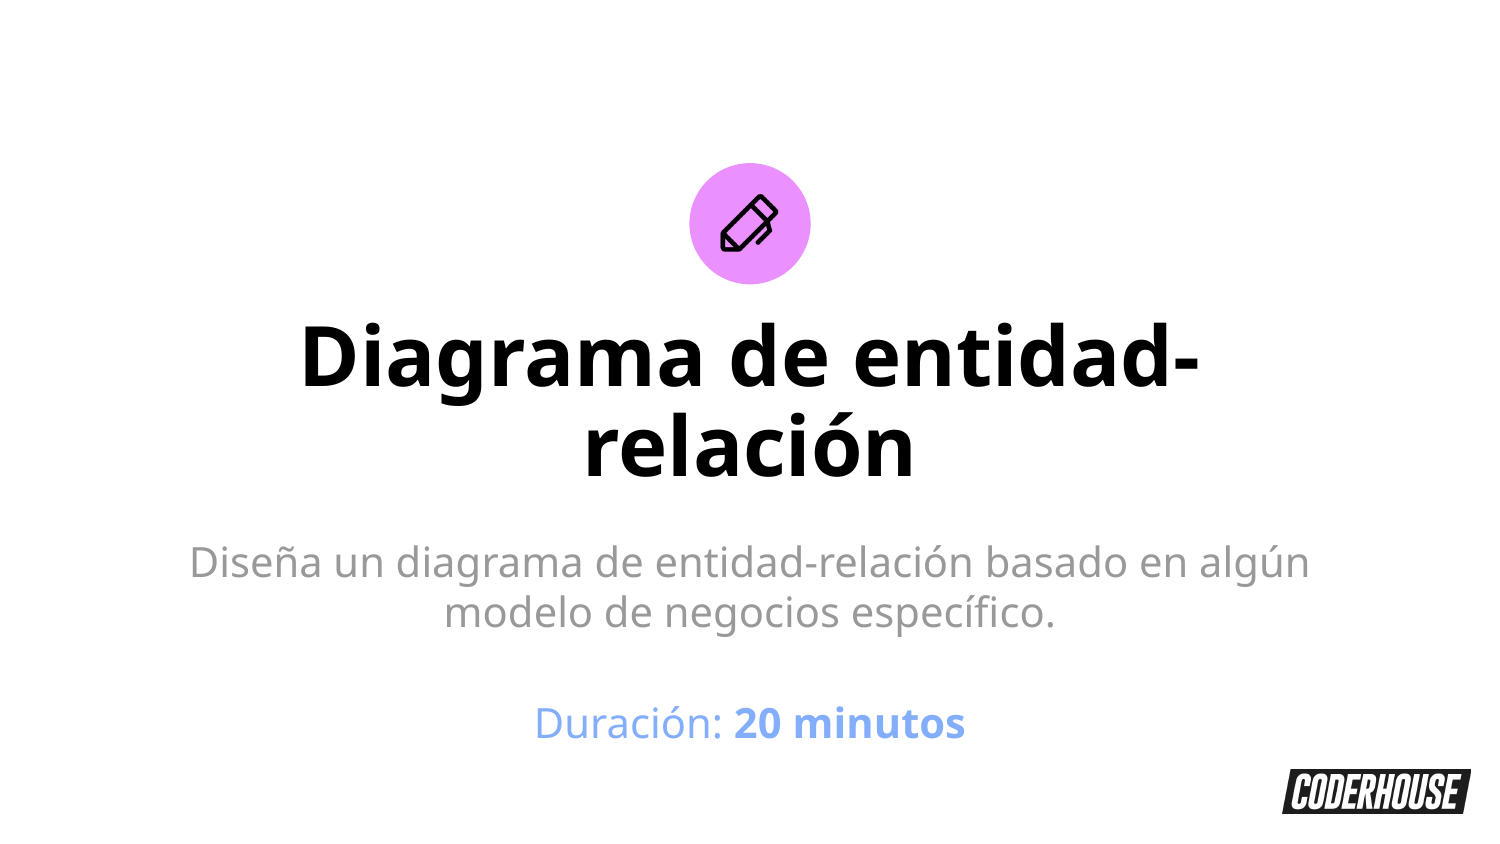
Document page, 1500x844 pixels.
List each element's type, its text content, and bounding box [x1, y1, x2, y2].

text_box Duración: 20 minutos [161, 681, 1339, 762]
text_box Diseña un diagrama de entidad-relación basado en algún modelo de negocios específico. [161, 520, 1339, 651]
text_box Diagrama de entidad-relación [239, 299, 1261, 510]
picture [1281, 769, 1471, 814]
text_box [689, 162, 811, 285]
